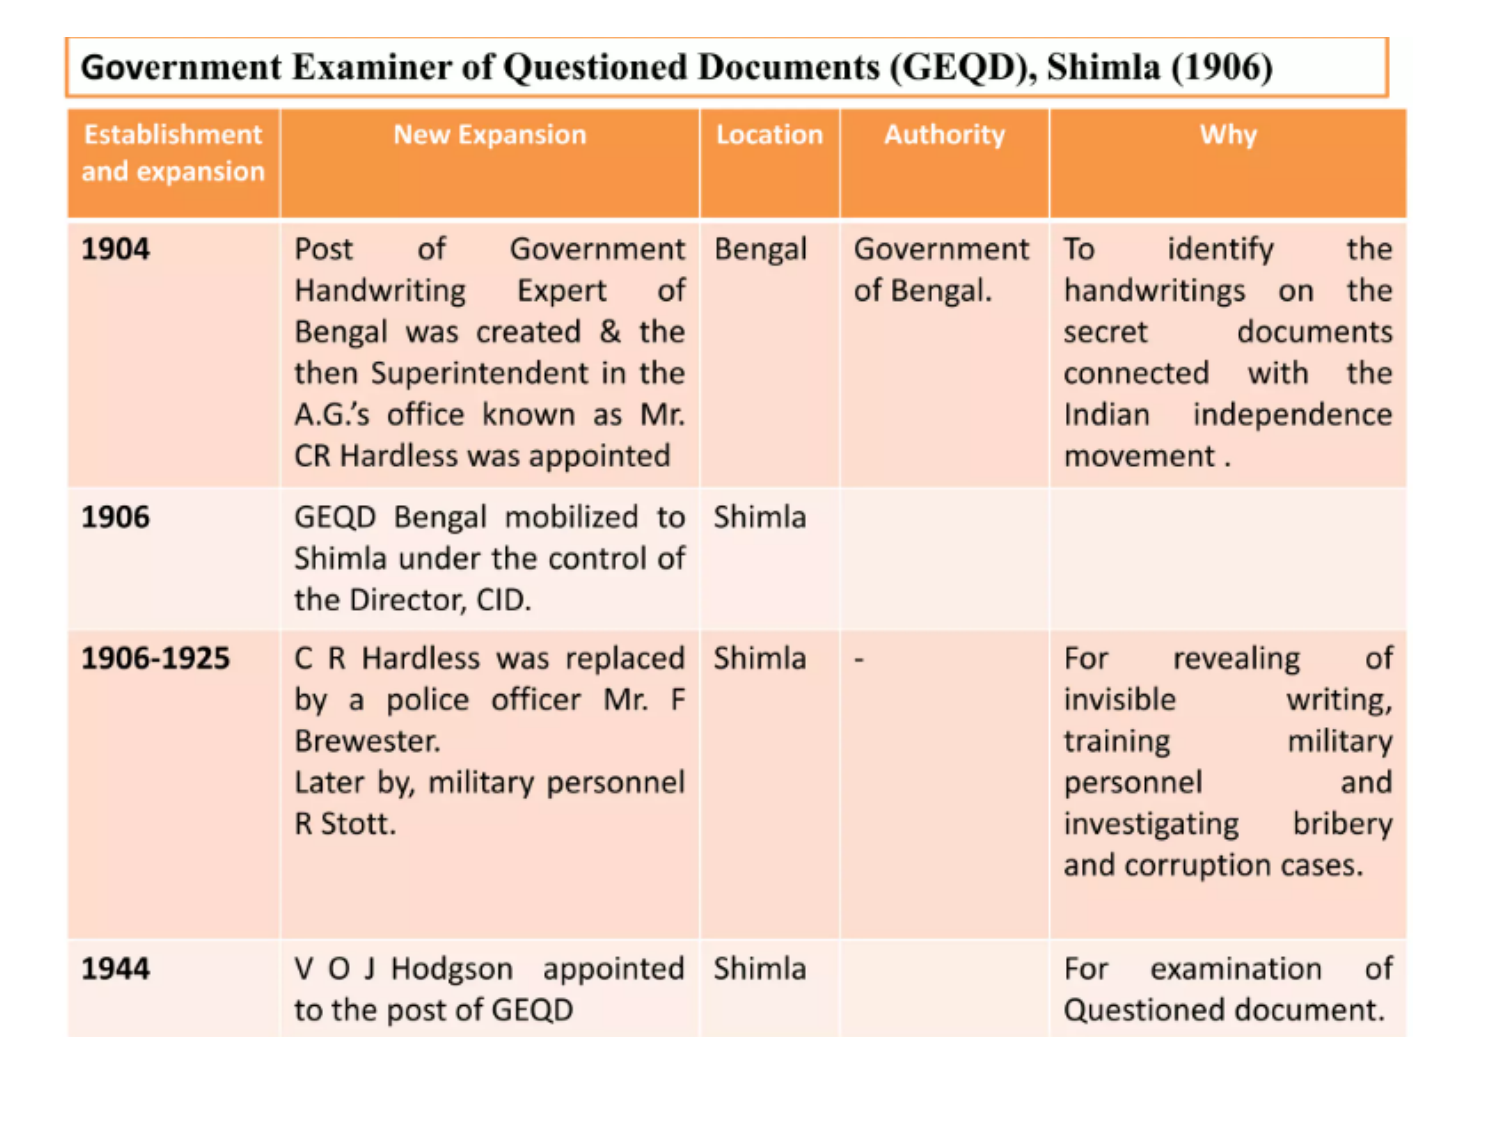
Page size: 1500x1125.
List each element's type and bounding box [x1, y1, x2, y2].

picture [62, 37, 1413, 1037]
